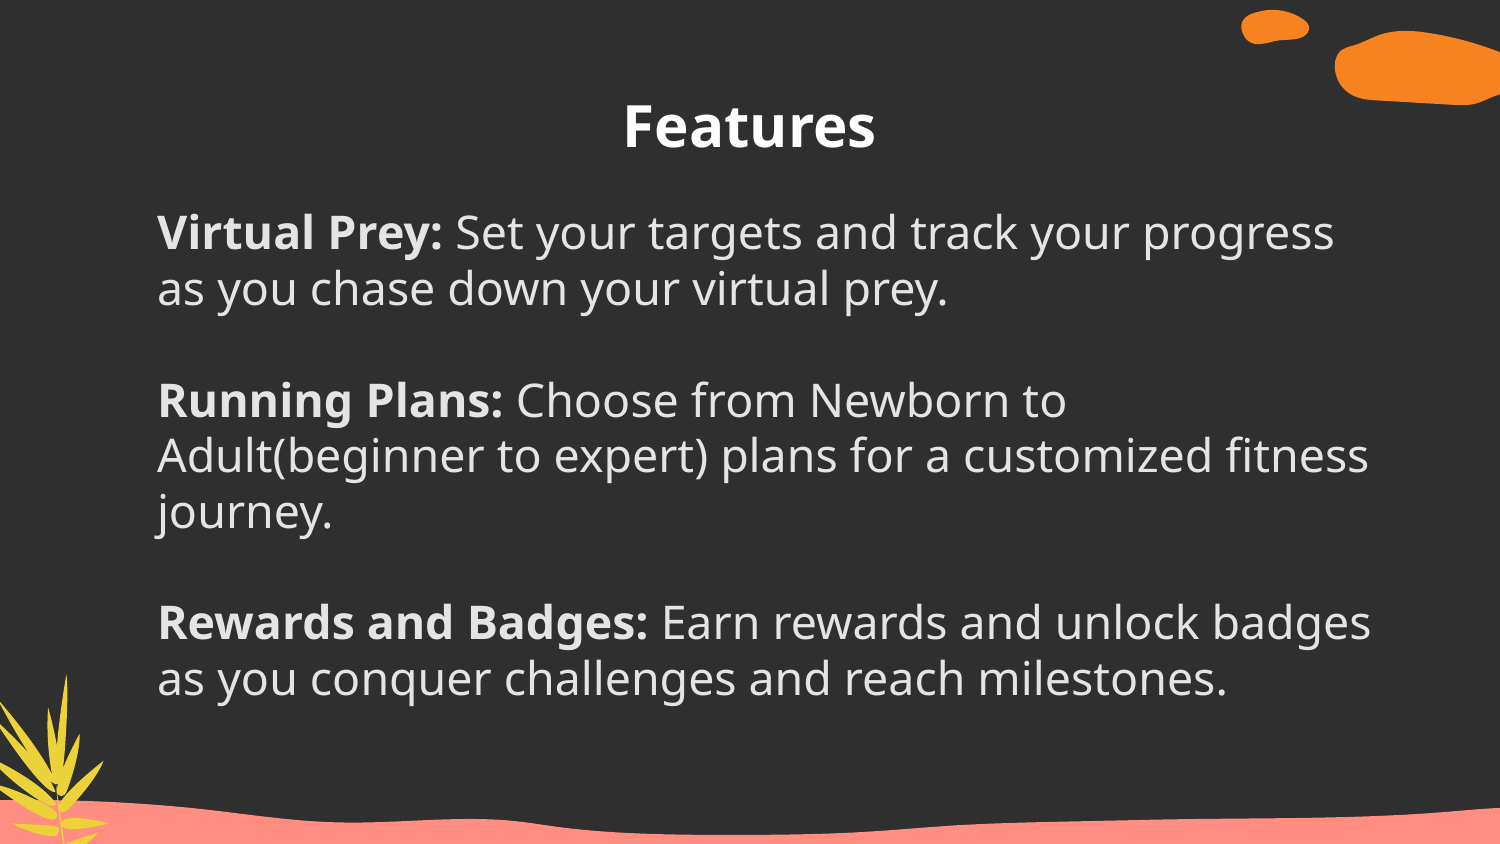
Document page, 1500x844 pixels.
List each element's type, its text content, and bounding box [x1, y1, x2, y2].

title Features [116, 74, 1383, 169]
list Virtual Prey: Set your targets and track your progress as you chase down your virtual prey. Running Plans: Choose from Newborn to Adult(beginner to expert) plans for a customized fitness journey. Rewards and Badges: Earn rewards and unlock badges as you conquer challenges and reach milestones. [116, 188, 1398, 768]
